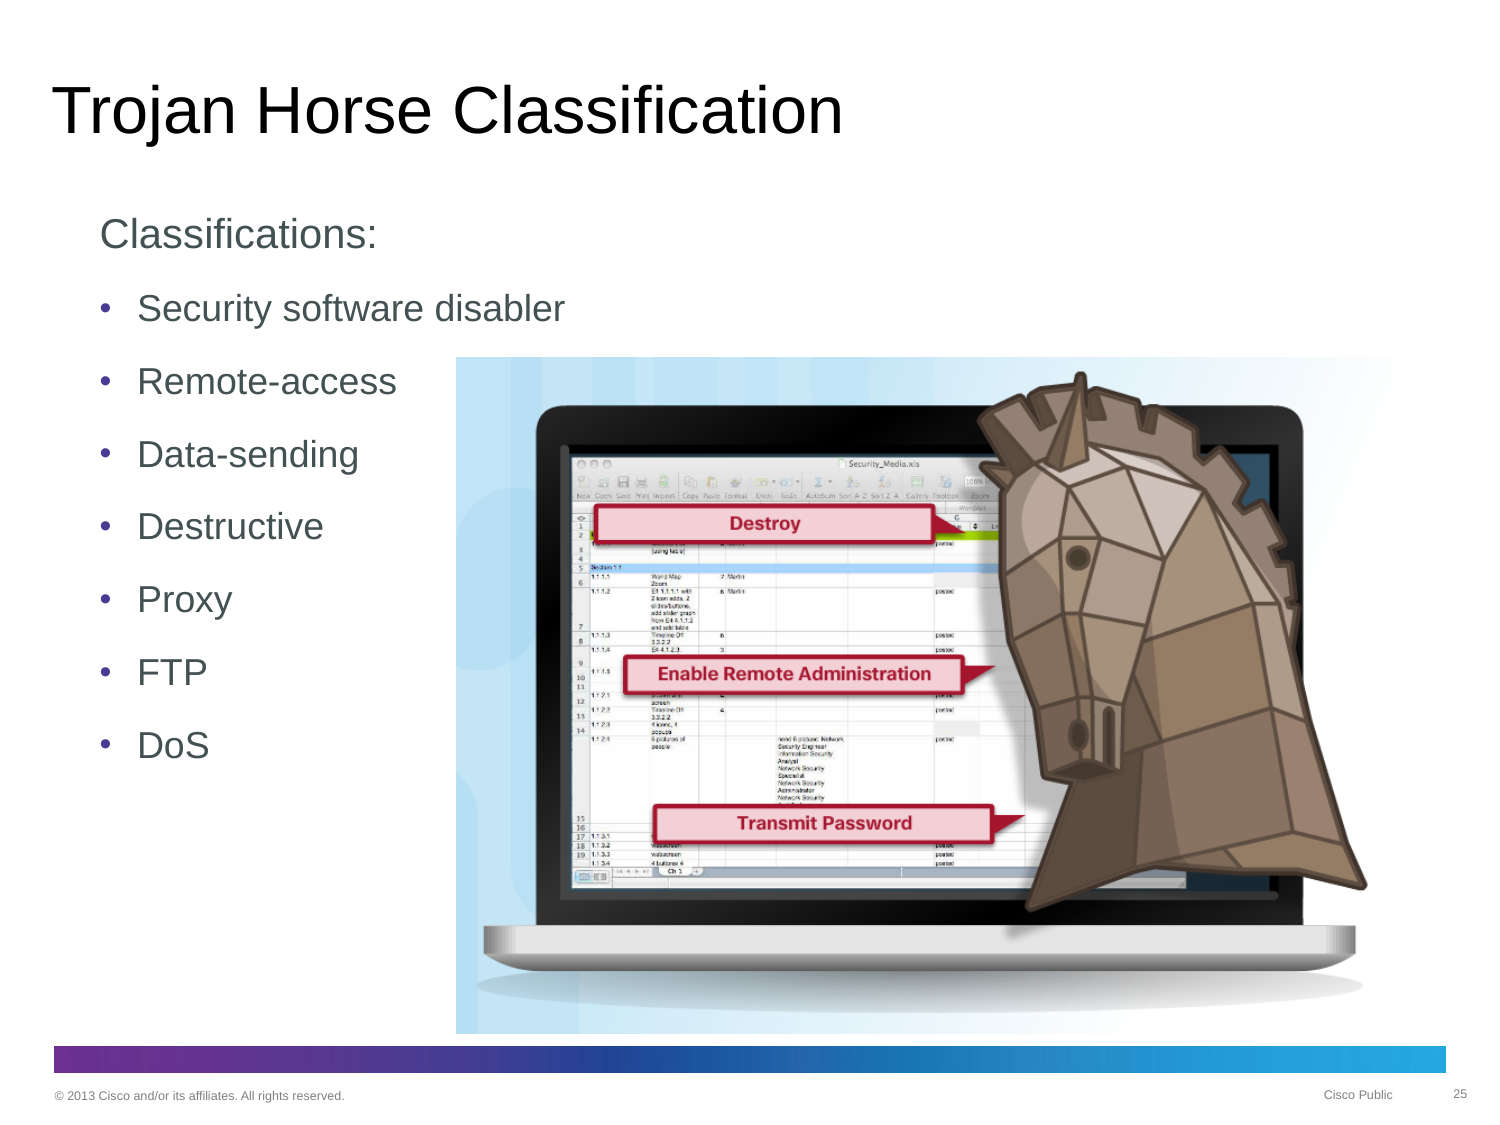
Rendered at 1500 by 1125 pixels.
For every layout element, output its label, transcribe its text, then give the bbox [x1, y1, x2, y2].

picture [54, 1046, 1446, 1073]
text_box Classifications: Security software disabler Remote-access Data-sending Destructive Proxy FTP DoS [84, 202, 1384, 872]
title Trojan Horse Classification [37, 17, 1447, 155]
picture [455, 357, 1398, 1034]
